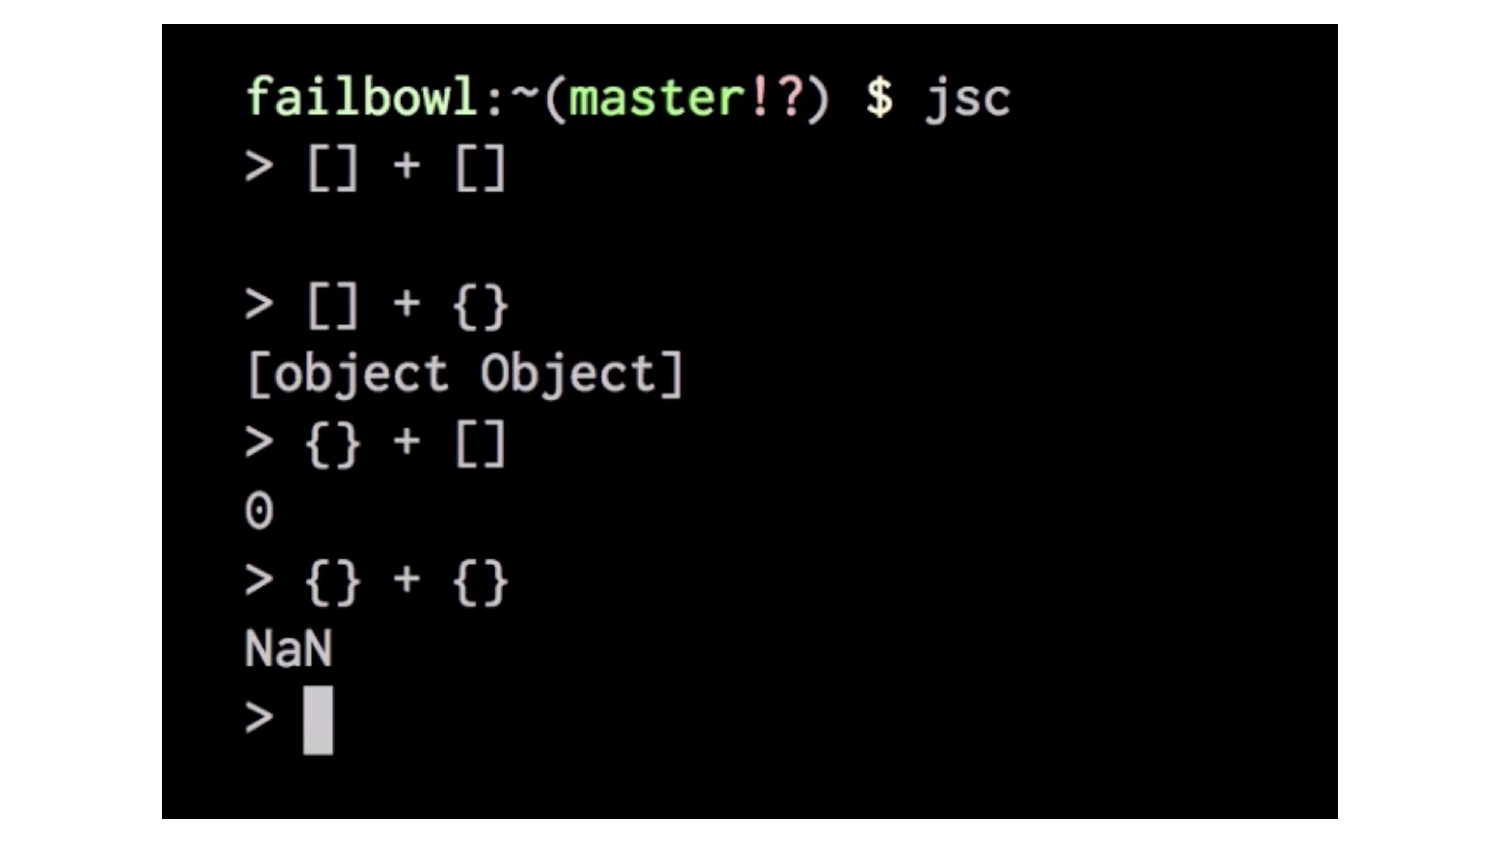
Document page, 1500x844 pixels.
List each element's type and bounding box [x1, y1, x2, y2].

picture [161, 24, 1339, 819]
